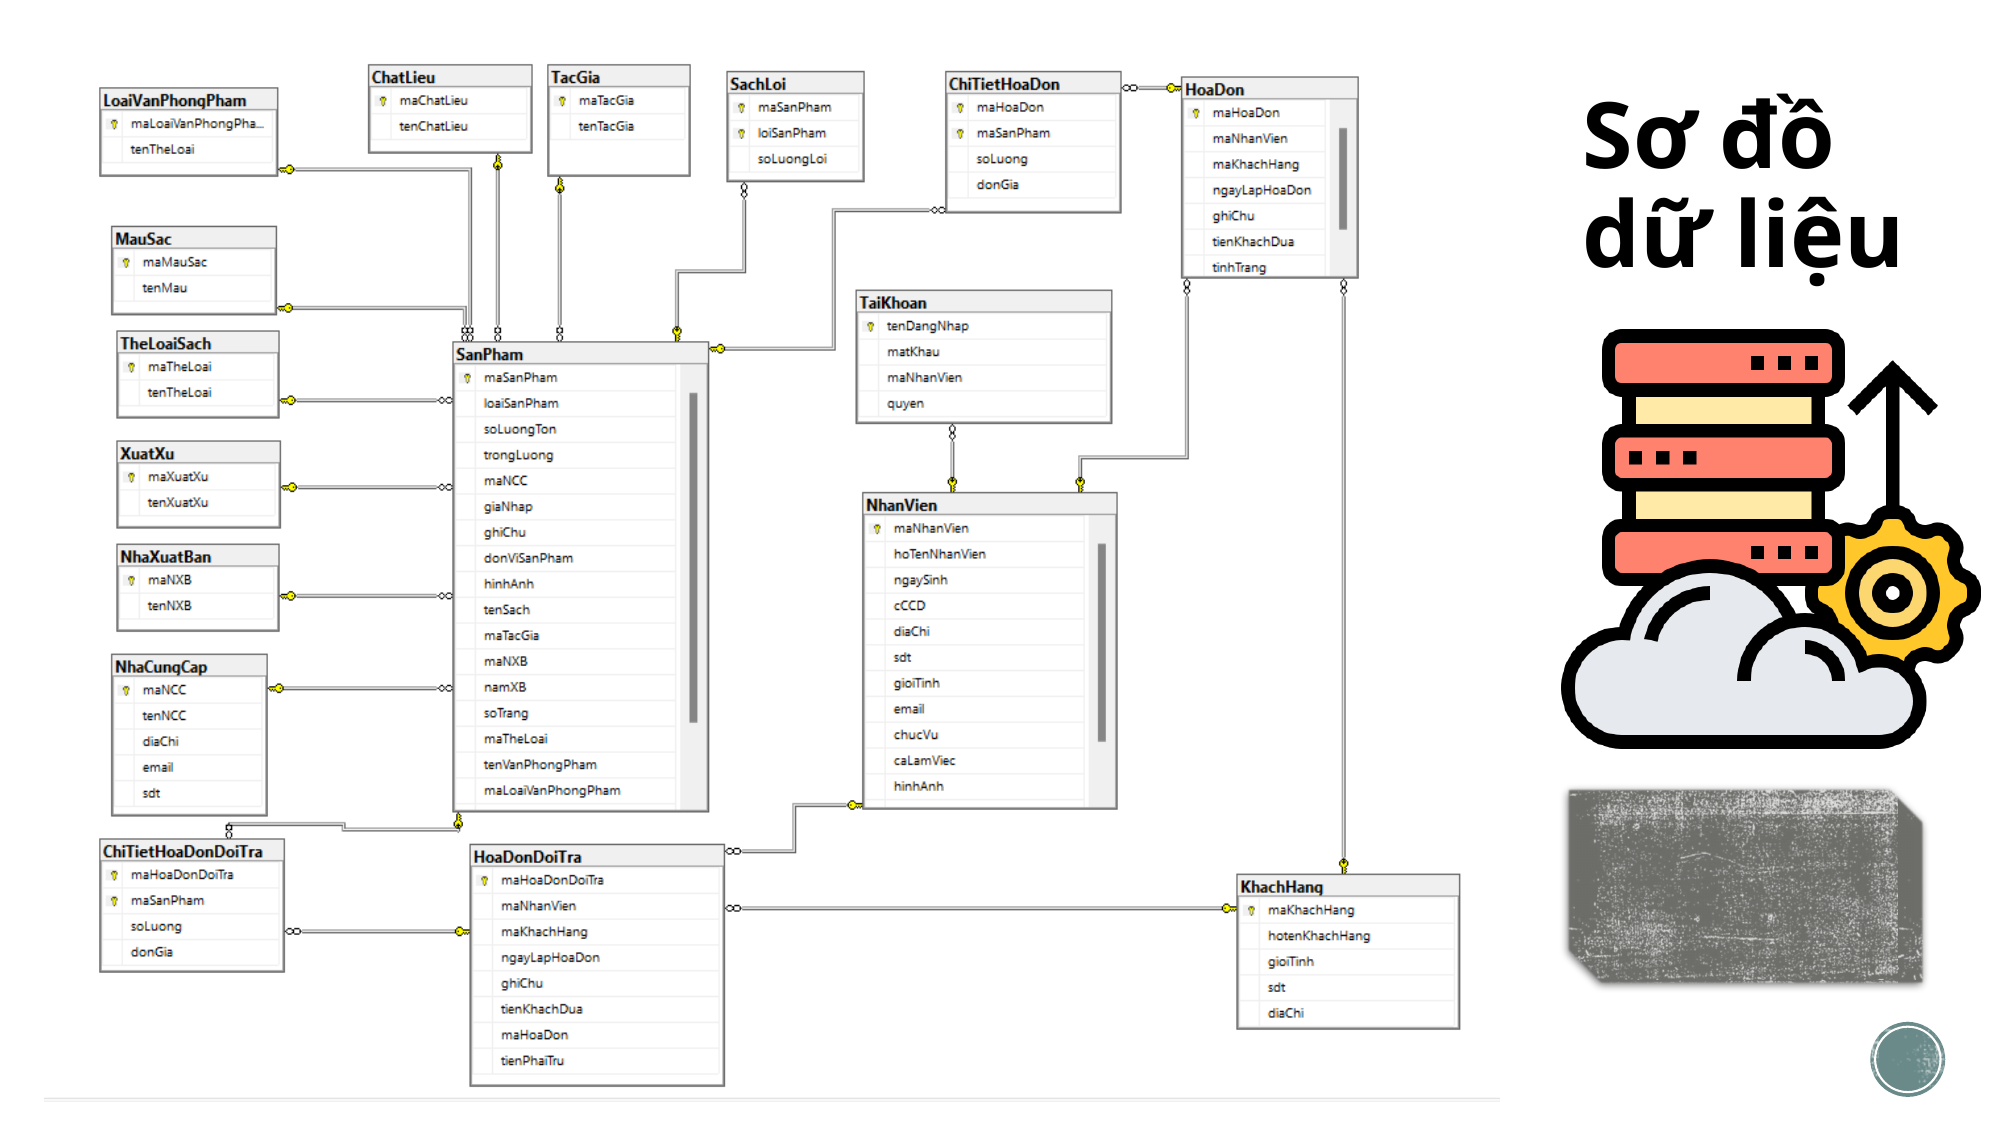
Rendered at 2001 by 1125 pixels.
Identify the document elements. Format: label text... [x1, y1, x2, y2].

picture [1554, 322, 1987, 755]
picture [44, 29, 1500, 1102]
title Sơ đồ dữ liệu [1567, 29, 1973, 295]
text_box [1570, 791, 1921, 981]
